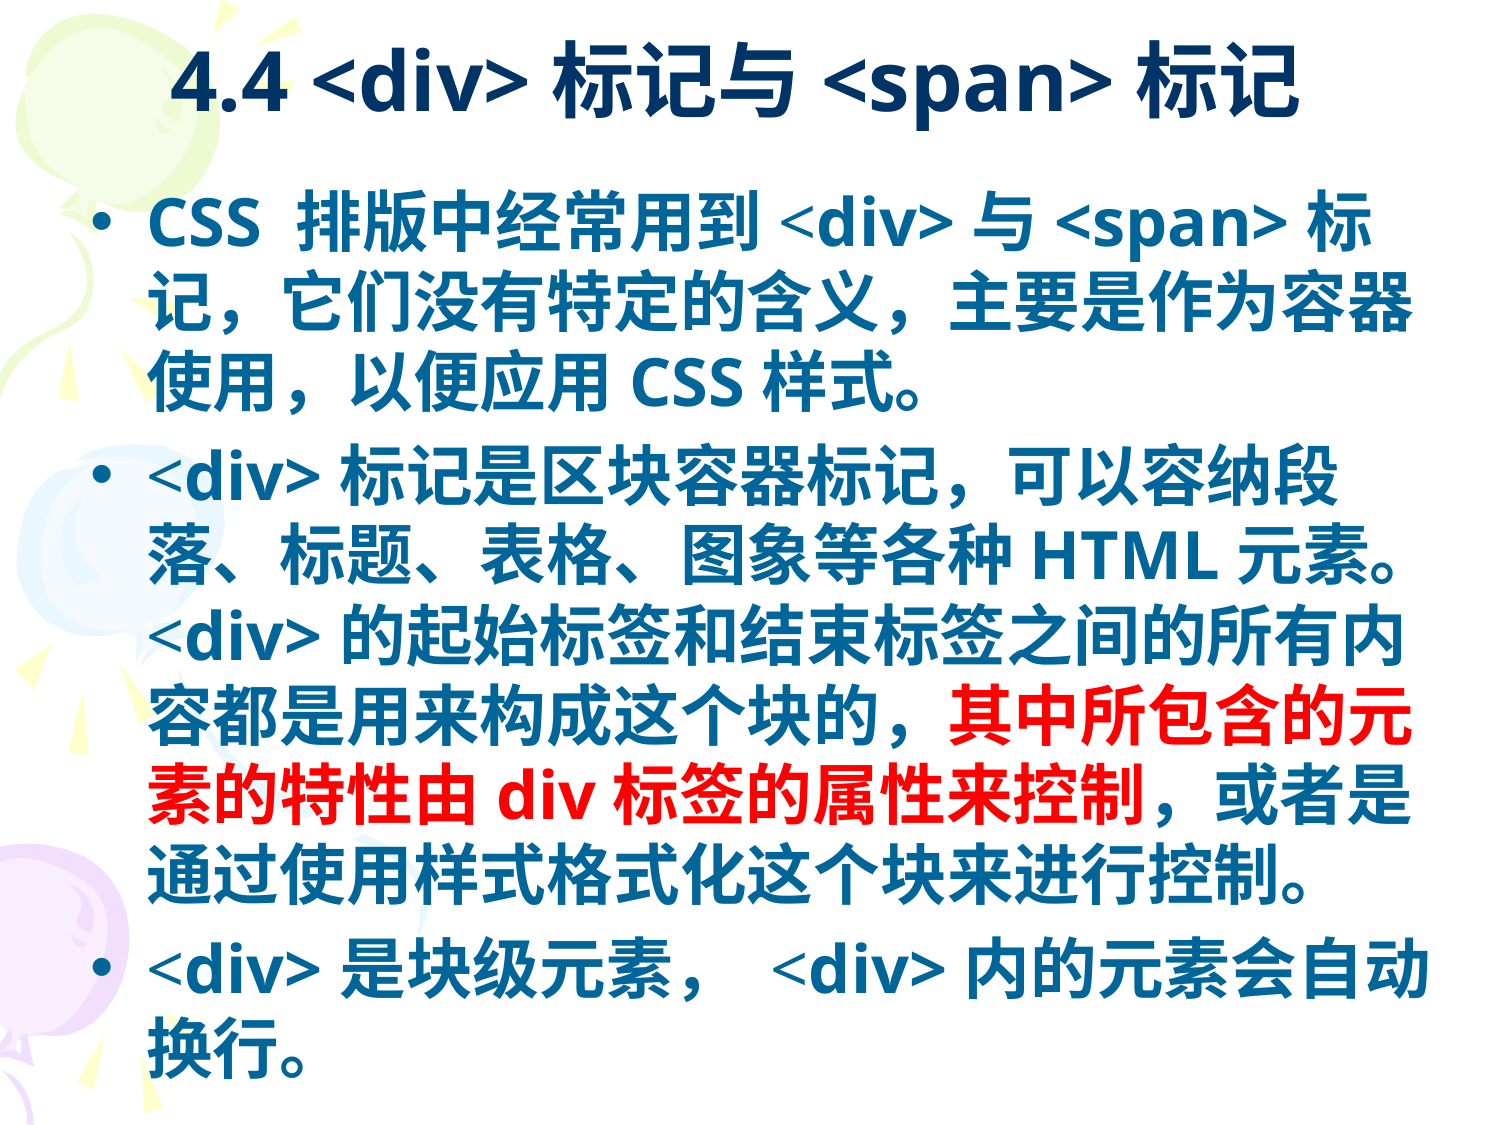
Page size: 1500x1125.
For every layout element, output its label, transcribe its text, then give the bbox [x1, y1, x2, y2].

title 4.4 <div>标记与<span>标记 [72, 16, 1400, 138]
list CSS 排版中经常用到<div>与<span>标记，它们没有特定的含义，主要是作为容器使用，以便应用CSS样式。 <div>标记是区块容器标记，可以容纳段落、标题、表格、图象等各种HTML元素。 <div>的起始标签和结束标签之间的所有内容都是用来构成这个块的，其中所包含的元素的特性由div标签的属性来控制，或者是通过使用样式格式化这个块来进行控制。 <div>是块级元素， <div>内的元素会自动换行。 [74, 172, 1460, 1048]
